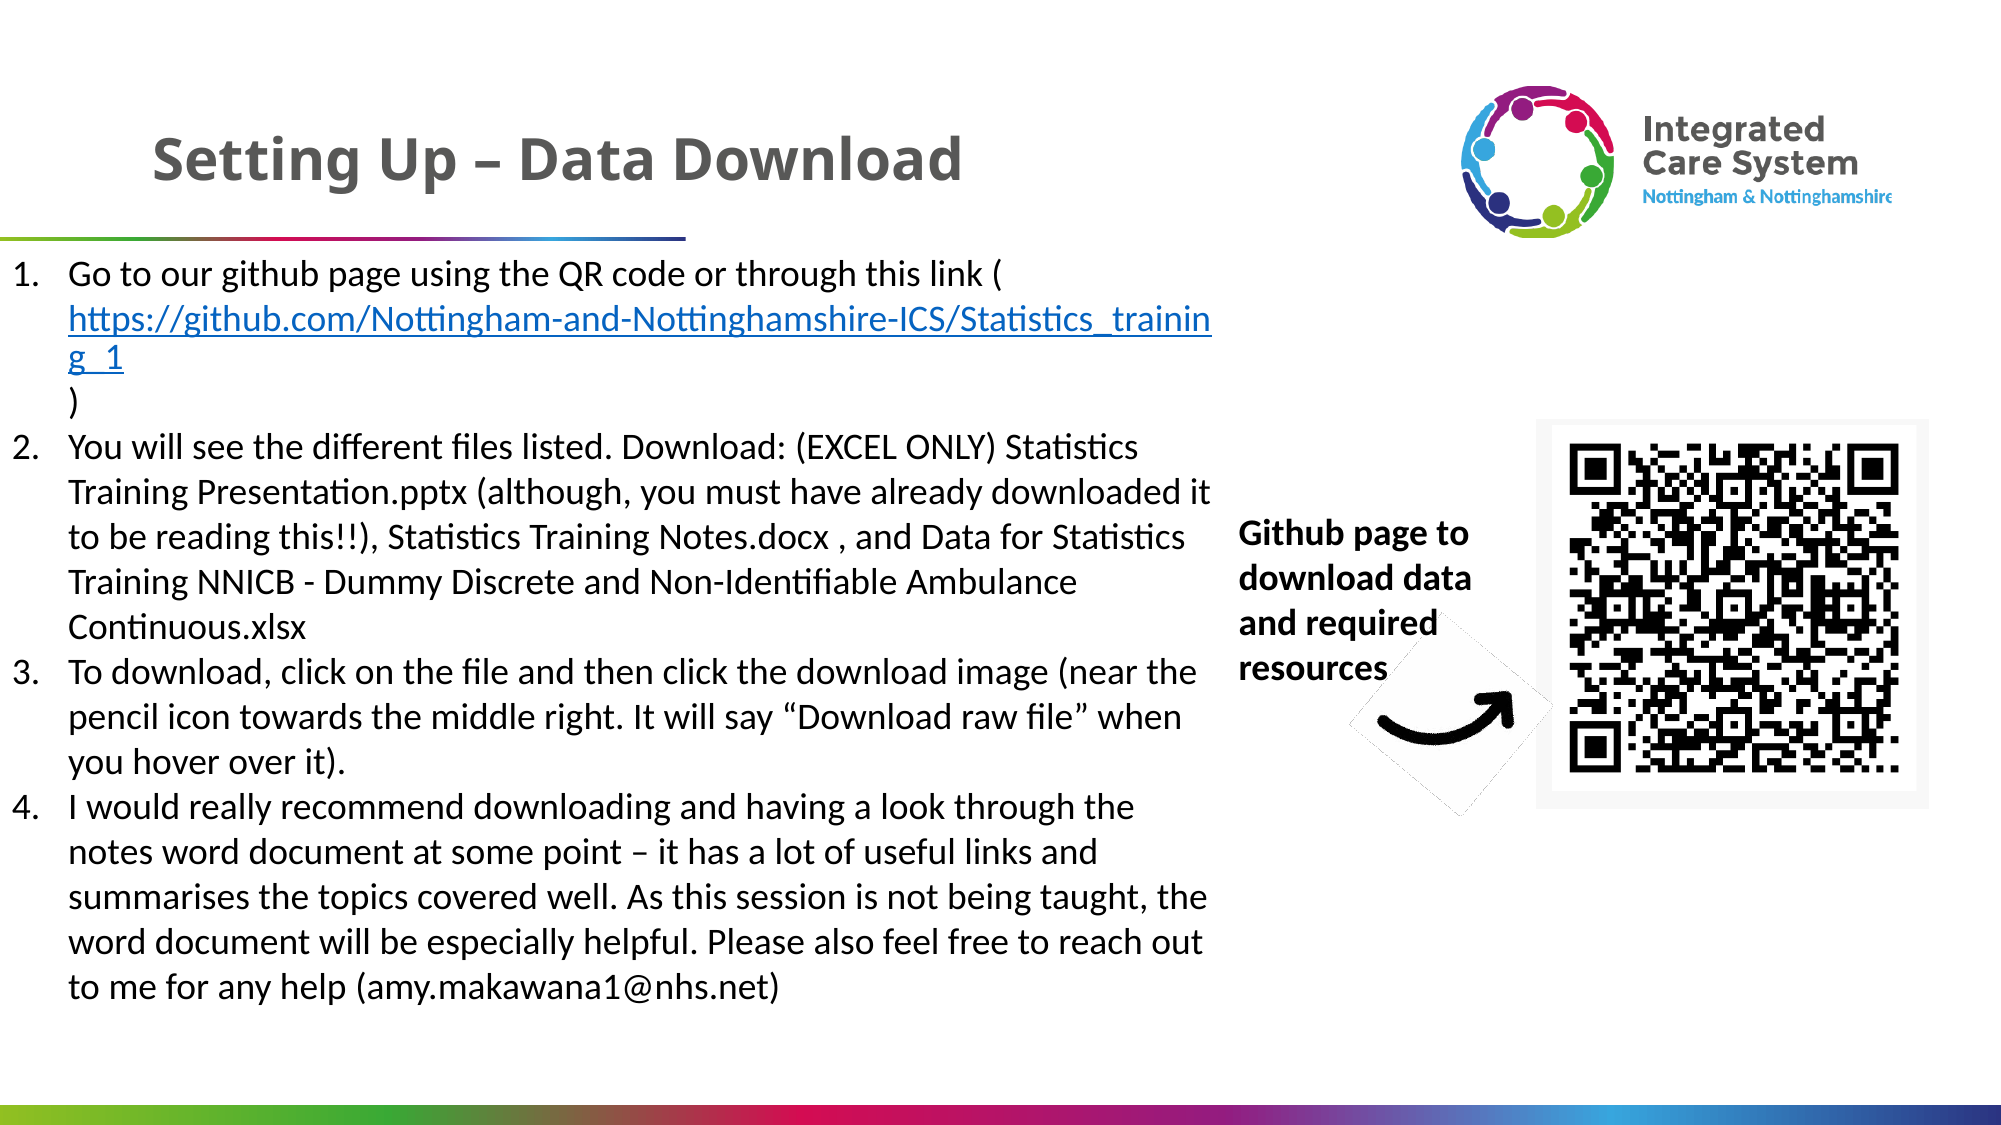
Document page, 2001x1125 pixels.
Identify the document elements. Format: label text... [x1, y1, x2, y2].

text_box Go to our github page using the QR code or through this link (https://github.com/Nottingham-and-Nottinghamshire-ICS/Statistics_training_1) You will see the different files listed. Download: (EXCEL ONLY) Statistics Training Presentation.pptx (although, you must have already downloaded it to be reading this!!), Statistics Training Notes.docx , and Data for Statistics Training NNICB - Dummy Discrete and Non-Identifiable Ambulance Continuous.xlsx To download, click on the file and then click the download image (near the pencil icon towards the middle right. It will say “Download raw file” when you hover over it). I would really recommend downloading and having a look through the notes word document at some point – it has a lot of useful links and summarises the topics covered well. As this session is not being taught, the word document will be especially helpful. Please also feel free to reach out to me for any help (amy.makawana1@nhs.net) [0, 242, 1232, 1005]
picture [0, 1105, 2000, 1125]
picture [0, 237, 686, 245]
picture [1350, 419, 1929, 816]
text_box Github page to download data and required resources [1223, 500, 1494, 696]
picture [1460, 86, 1892, 238]
text_box Setting Up – Data Download [137, 128, 1311, 196]
